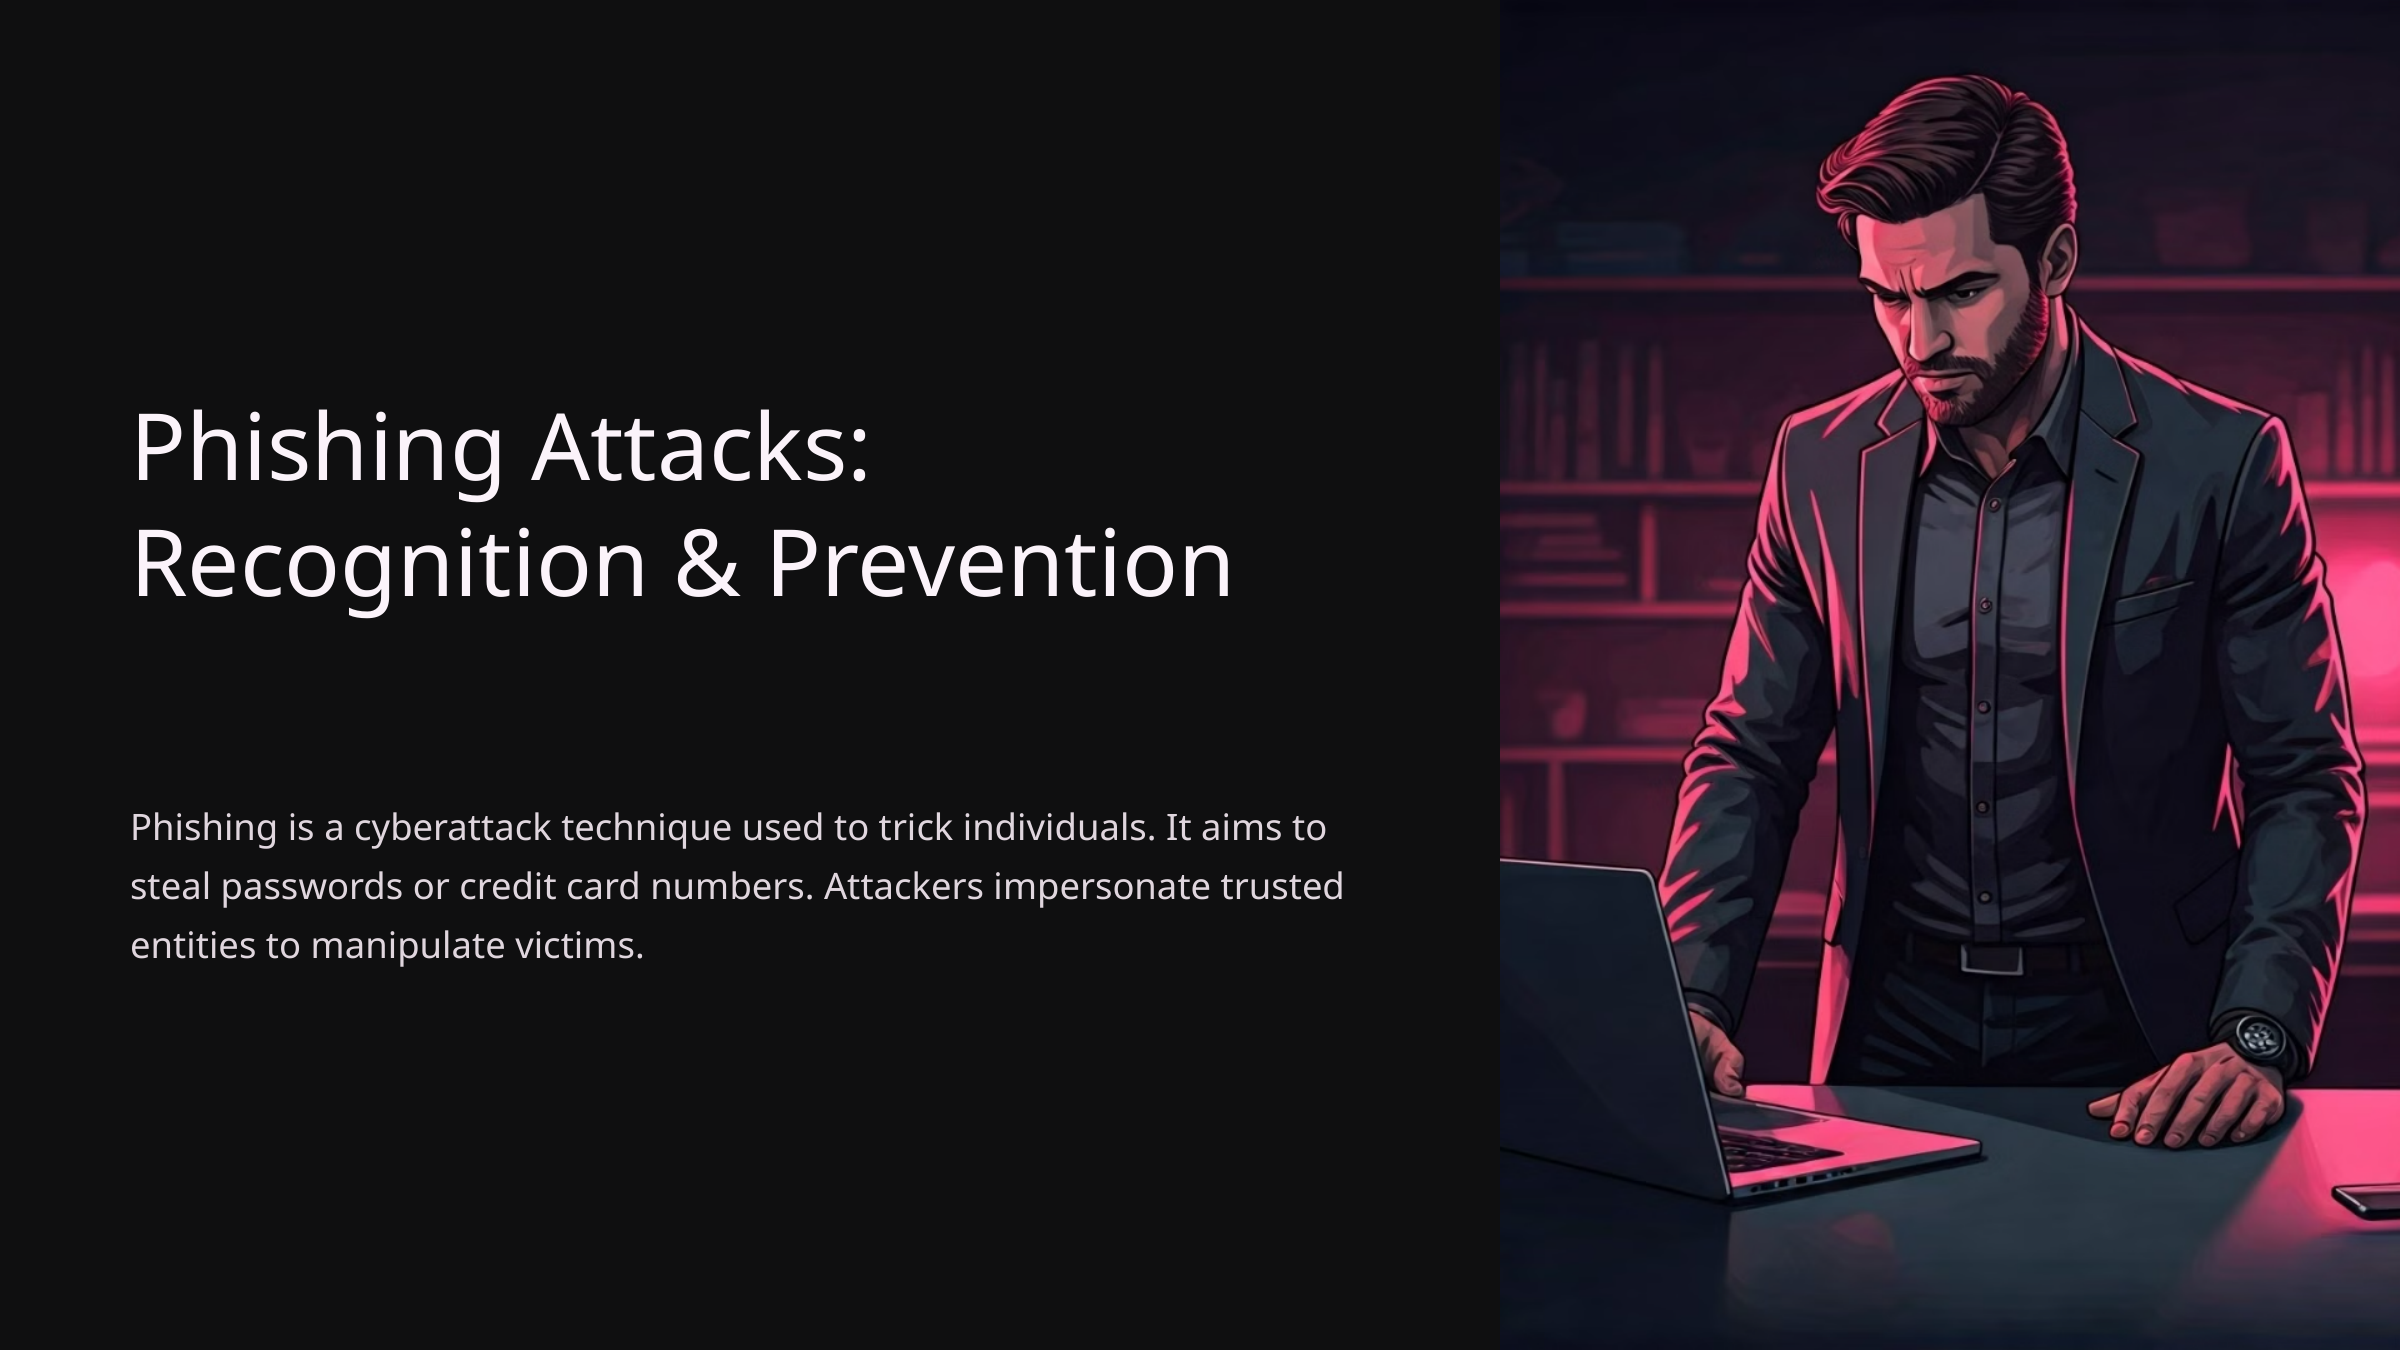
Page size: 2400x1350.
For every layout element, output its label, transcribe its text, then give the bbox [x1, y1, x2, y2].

text_box Phishing Attacks: Recognition & Prevention [130, 383, 1370, 733]
picture [1499, 0, 2400, 1350]
text_box Phishing is a cyberattack technique used to trick individuals. It aims to steal passwords or credit card numbers. Attackers impersonate trusted entities to manipulate victims. [130, 787, 1370, 967]
